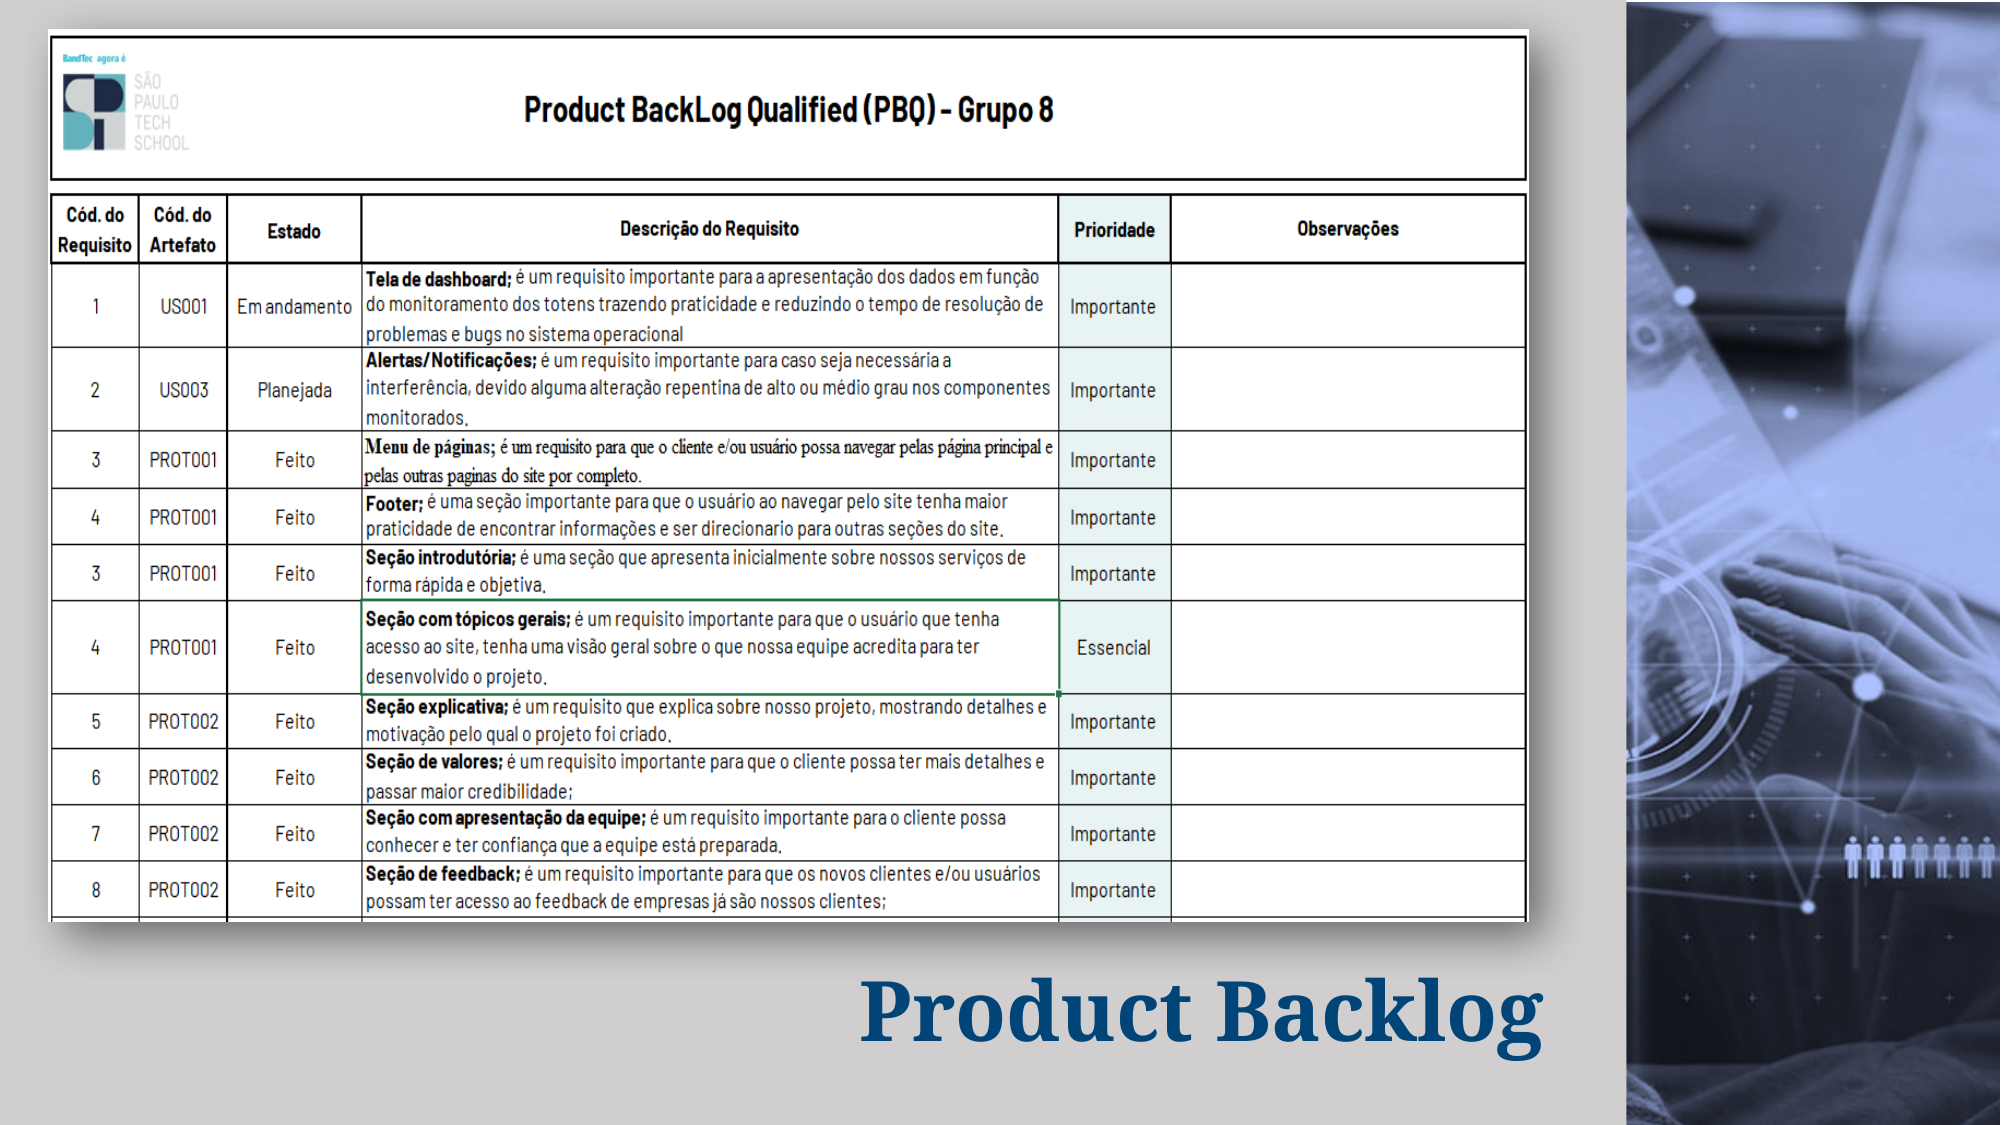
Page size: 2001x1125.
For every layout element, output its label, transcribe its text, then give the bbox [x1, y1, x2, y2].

picture [1626, 0, 2000, 1125]
text_box [0, 0, 1626, 1125]
picture [48, 29, 1529, 922]
text_box Product Backlog [844, 951, 1592, 1066]
